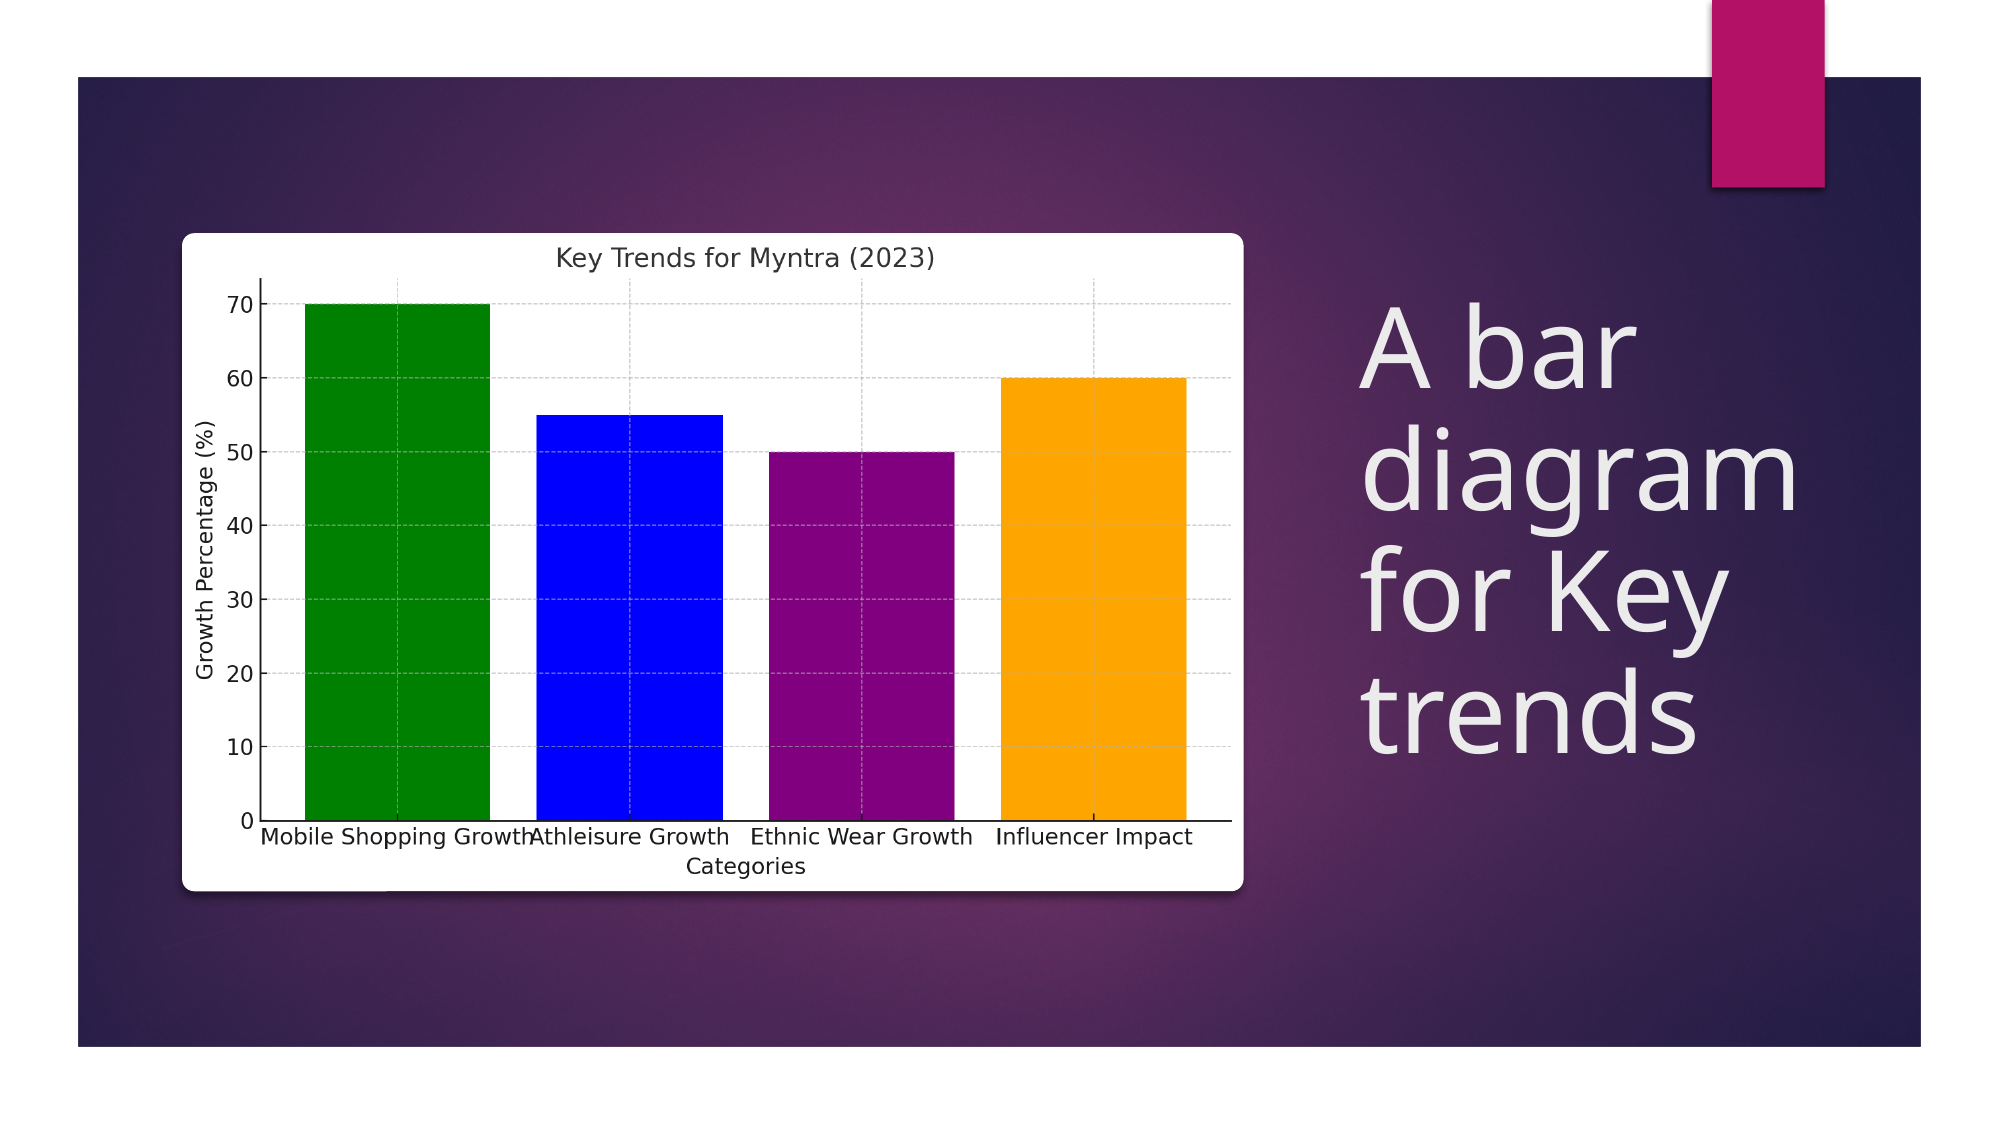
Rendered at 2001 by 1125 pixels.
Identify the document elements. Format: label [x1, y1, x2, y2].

picture [181, 232, 1244, 892]
text_box [0, 0, 2000, 1125]
